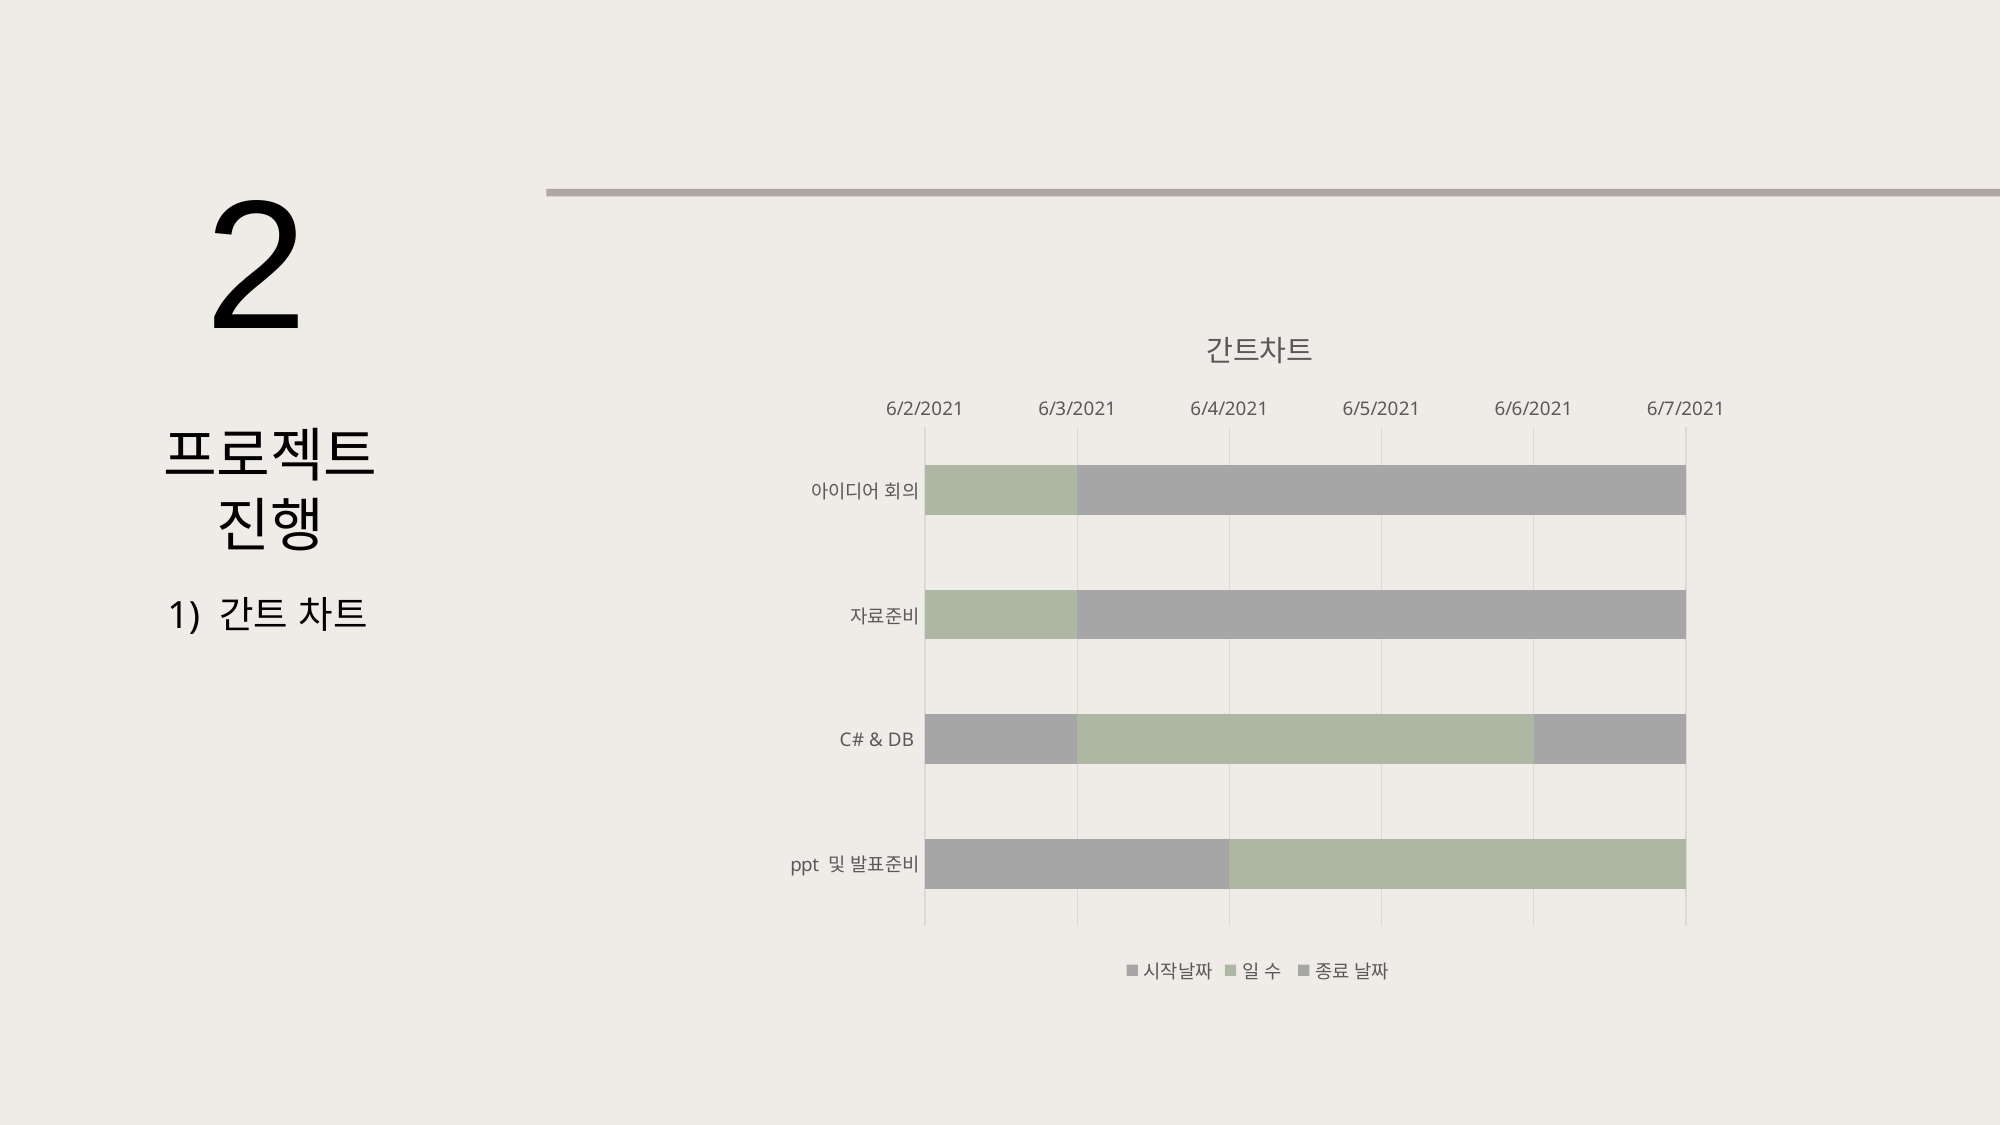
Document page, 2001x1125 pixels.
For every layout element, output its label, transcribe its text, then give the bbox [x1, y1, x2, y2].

text_box 1) 간트 차트 [114, 584, 421, 644]
text_box [546, 188, 2000, 197]
text_box 2 [190, 137, 437, 373]
text_box 프로젝트 진행 [116, 410, 424, 566]
chart [770, 299, 1745, 990]
